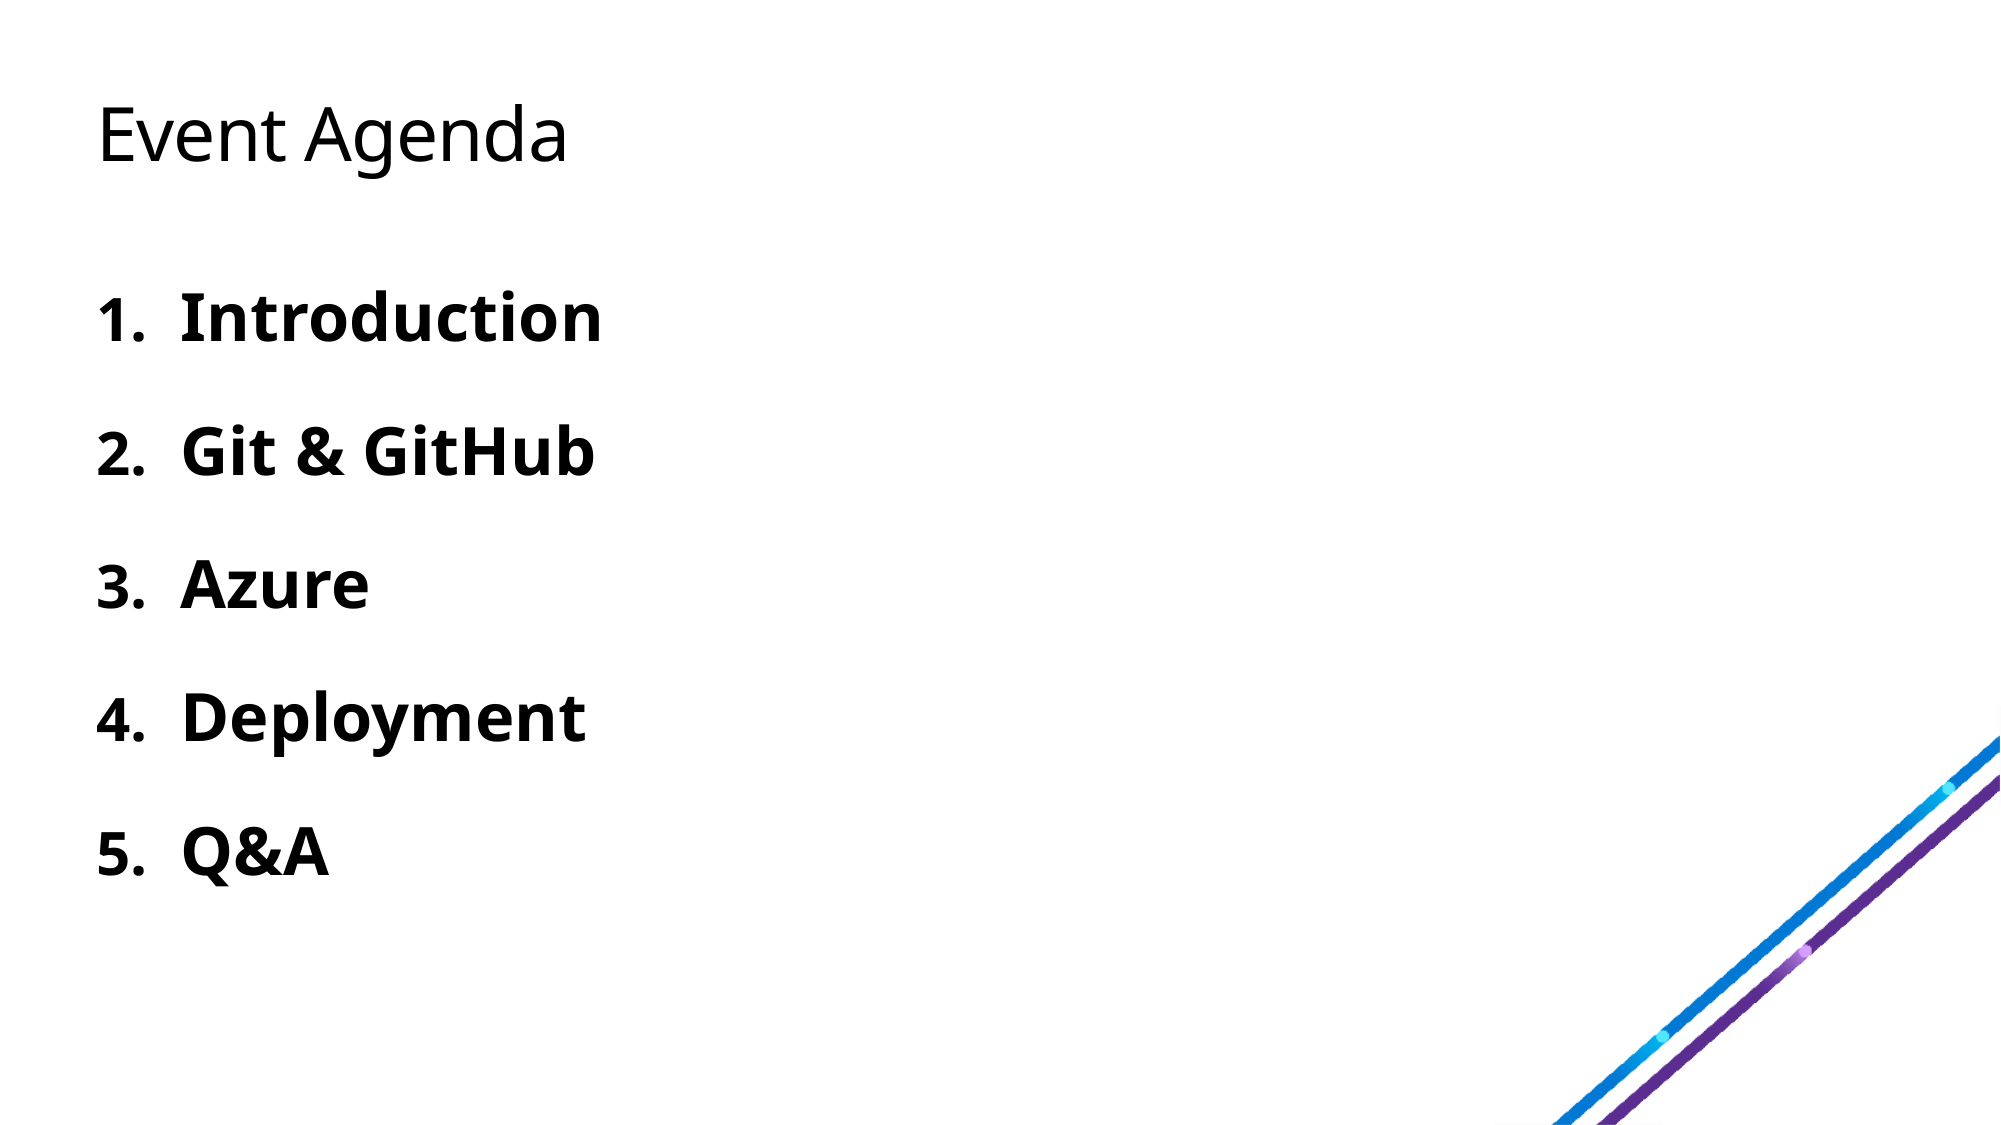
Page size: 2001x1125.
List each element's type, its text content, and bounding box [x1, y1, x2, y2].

list Introduction Git & GitHub Azure Deployment Q&A [96, 235, 744, 891]
title Event Agenda [96, 86, 1904, 178]
picture [1554, 738, 1999, 1124]
